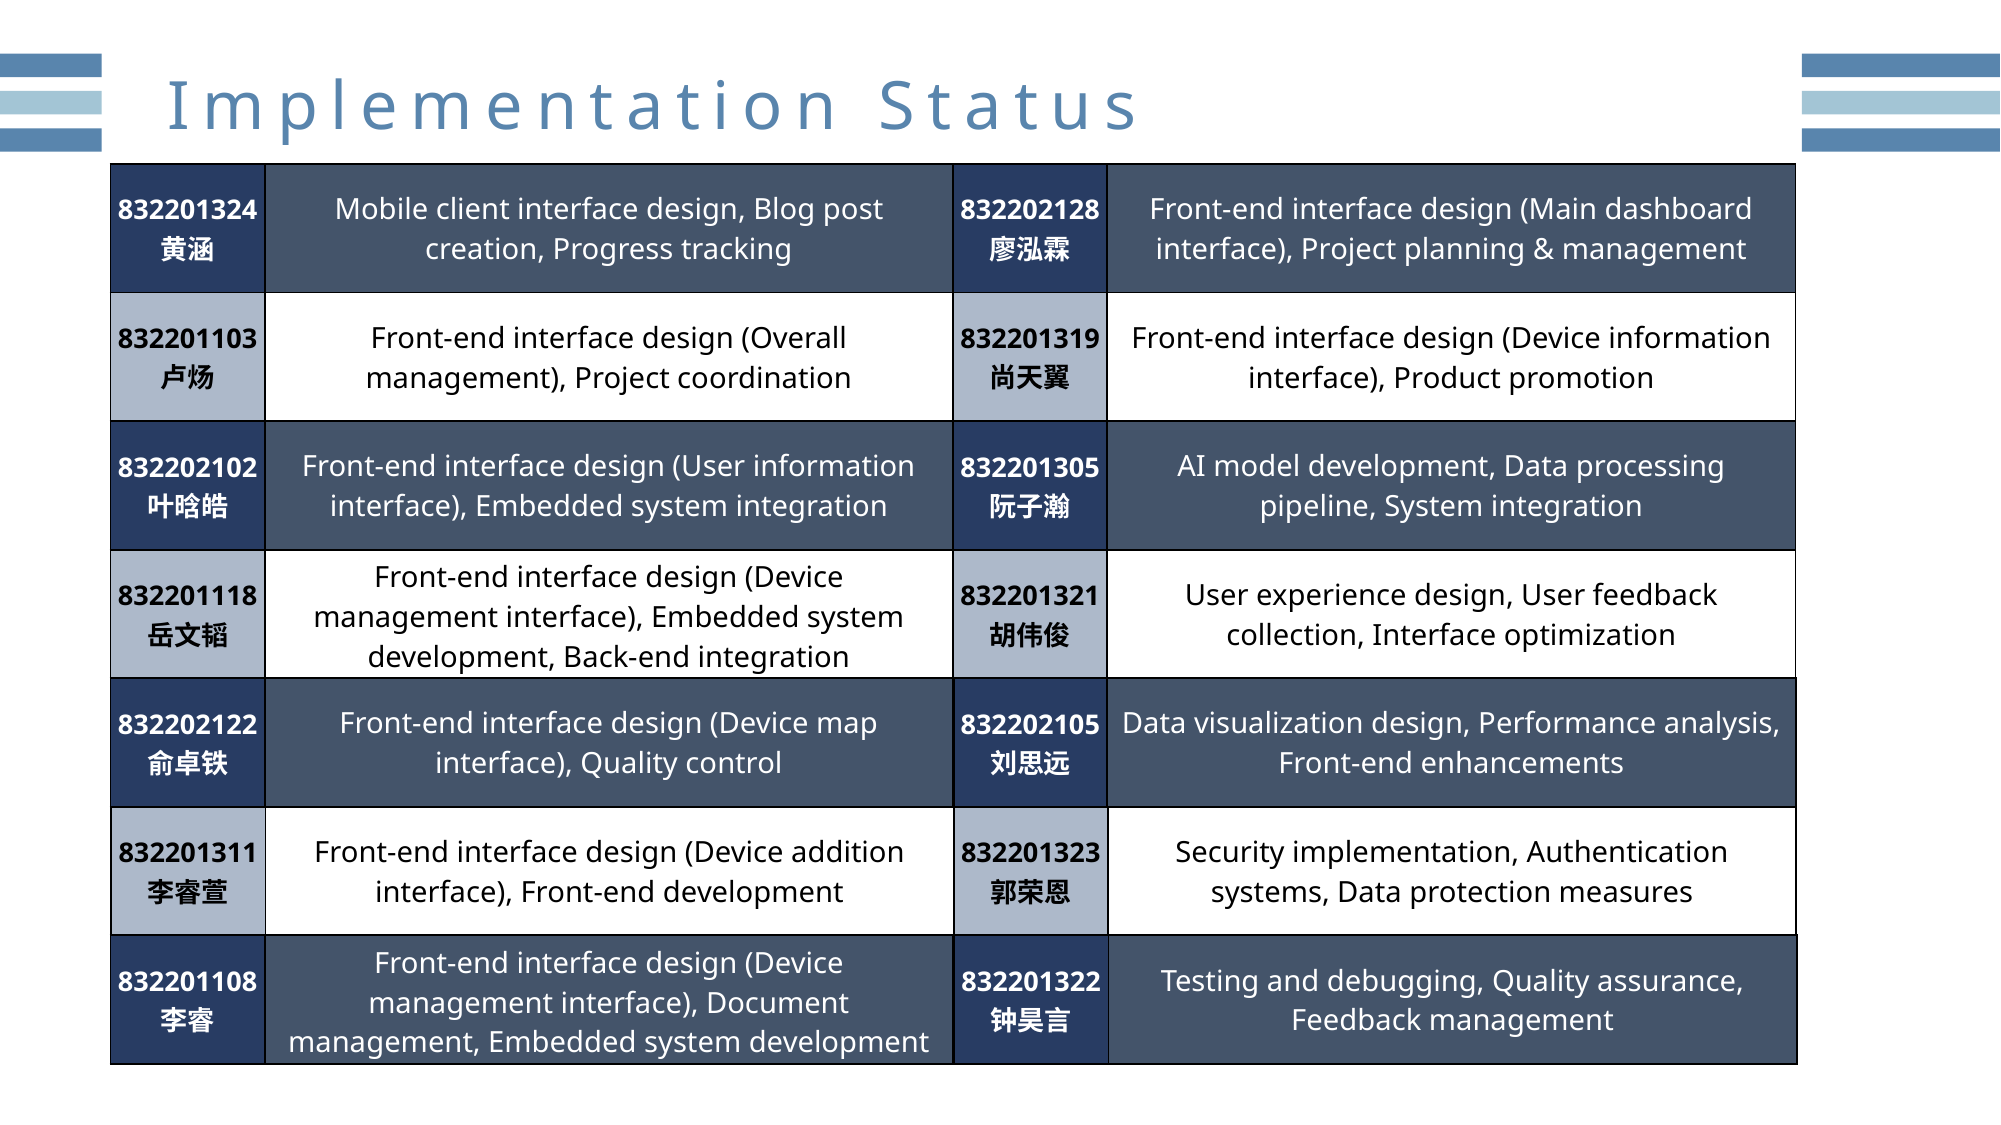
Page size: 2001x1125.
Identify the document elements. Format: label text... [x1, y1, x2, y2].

table_cell 832201118 岳文韬 [111, 551, 264, 677]
table_header Front-end interface design (Device management interface), Document management, Embedded system development [266, 936, 952, 1063]
table_header Mobile client interface design, Blog post creation, Progress tracking [266, 165, 952, 292]
table_cell 832202102 叶晗皓 [111, 422, 264, 549]
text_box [0, 53, 102, 152]
table_header 832201108 李睿 [111, 936, 264, 1063]
table_cell Front-end interface design (User information interface), Embedded system integration [266, 422, 952, 549]
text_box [1801, 53, 2000, 152]
table_cell 832201103 卢炀 [111, 293, 264, 420]
table_cell 832201319 尚天翼 [954, 293, 1106, 420]
table_header Front-end interface design (Main dashboard interface), Project planning & management [1108, 165, 1795, 292]
table_cell Front-end interface design (Device management interface), Embedded system development, Back-end integration [266, 551, 952, 677]
table_header 832201311 李睿萱 [112, 808, 265, 934]
table_cell 832201305 阮子瀚 [954, 422, 1106, 549]
table_header Front-end interface design (Device addition interface), Front-end development [266, 808, 953, 934]
table_header 832201324 黄涵 [111, 165, 264, 292]
table_cell Front-end interface design (Device information interface), Product promotion [1108, 293, 1795, 420]
table_header 832201322 钟昊言 [955, 936, 1108, 1063]
table_cell AI model development, Data processing pipeline, System integration [1108, 422, 1795, 549]
table_cell 832202122 俞卓铁 [111, 679, 264, 806]
table_header 832202105 刘思远 [955, 679, 1106, 806]
table_cell User experience design, User feedback collection, Interface optimization [1108, 551, 1795, 677]
table_header Data visualization design, Performance analysis, Front-end enhancements [1108, 679, 1795, 806]
table_cell Front-end interface design (Overall management), Project coordination [266, 293, 952, 420]
table_header 832202128 廖泓霖 [954, 165, 1106, 292]
table_header Testing and debugging, Quality assurance, Feedback management [1109, 936, 1796, 1063]
table_header 832201323 郭荣恩 [955, 808, 1107, 934]
table_header Security implementation, Authentication systems, Data protection measures [1109, 808, 1795, 934]
table_cell Front-end interface design (Device map interface), Quality control [266, 679, 952, 806]
table_cell 832201321 胡伟俊 [954, 551, 1106, 677]
text_box Implementation Status [134, 55, 1171, 150]
